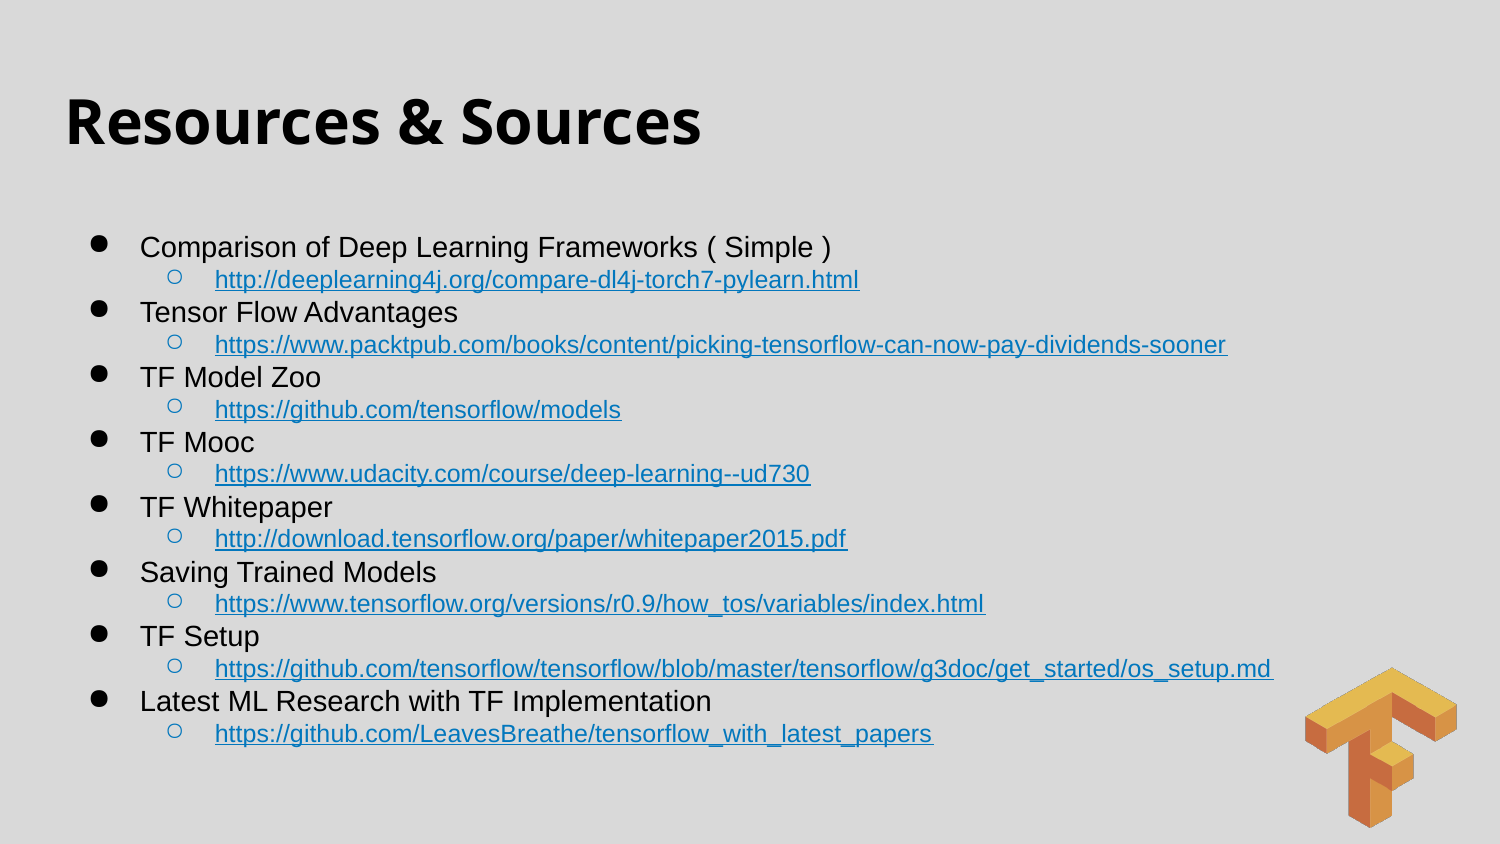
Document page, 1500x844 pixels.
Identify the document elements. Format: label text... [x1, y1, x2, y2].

title Resources & Sources [49, 67, 1448, 173]
picture [1298, 666, 1461, 829]
text_box Comparison of Deep Learning Frameworks ( Simple ) http://deeplearning4j.org/compare-dl4j-torch7-pylearn.html Tensor Flow Advantages https://www.packtpub.com/books/content/picking-tensorflow-can-now-pay-dividends-sooner TF Model Zoo https://github.com/tensorflow/models TF Mooc https://www.udacity.com/course/deep-learning--ud730 TF Whitepaper http://download.tensorflow.org/paper/whitepaper2015.pdf Saving Trained Models https://www.tensorflow.org/versions/r0.9/how_tos/variables/index.html TF Setup https://github.com/tensorflow/tensorflow/blob/master/tensorflow/g3doc/get_started/os_setup.md Latest ML Research with TF Implementation https://github.com/LeavesBreathe/tensorflow_with_latest_papers [49, 213, 1448, 775]
